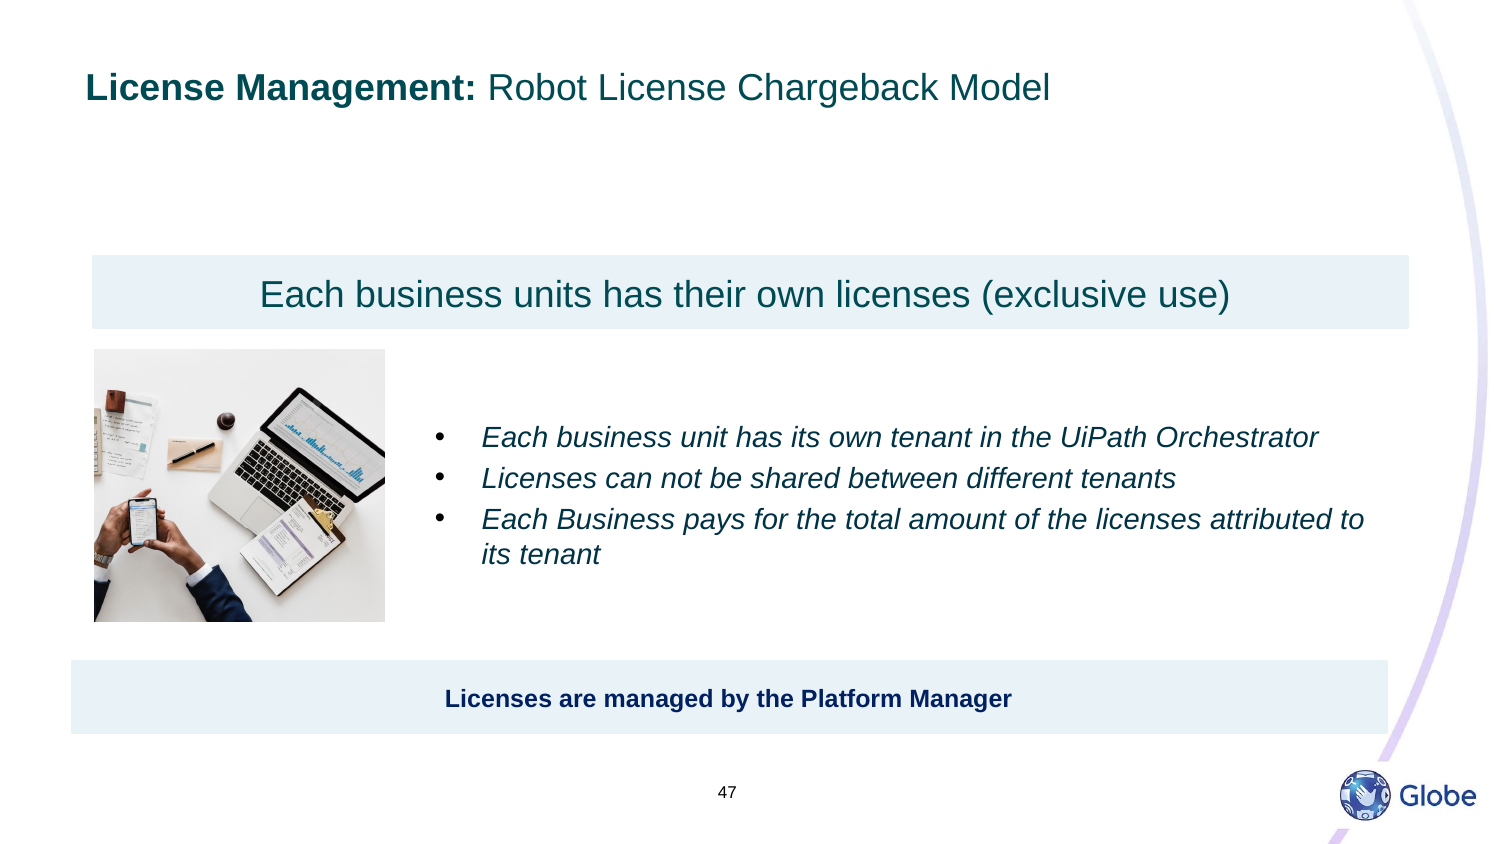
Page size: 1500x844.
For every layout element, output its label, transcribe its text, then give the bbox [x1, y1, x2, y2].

title License Management: Robot License Chargeback Model [70, 48, 1425, 124]
text_box Licenses are managed by the Platform Manager [71, 660, 1388, 734]
text_box Each business unit has its own tenant in the UiPath Orchestrator Licenses can not be shared between different tenants Each Business pays for the total amount of the licenses attributed to its tenant [419, 411, 1397, 578]
text_box [92, 255, 1409, 329]
text_box Each business units has their own licenses (exclusive use) [104, 262, 1397, 368]
picture [0, 0, 1500, 844]
